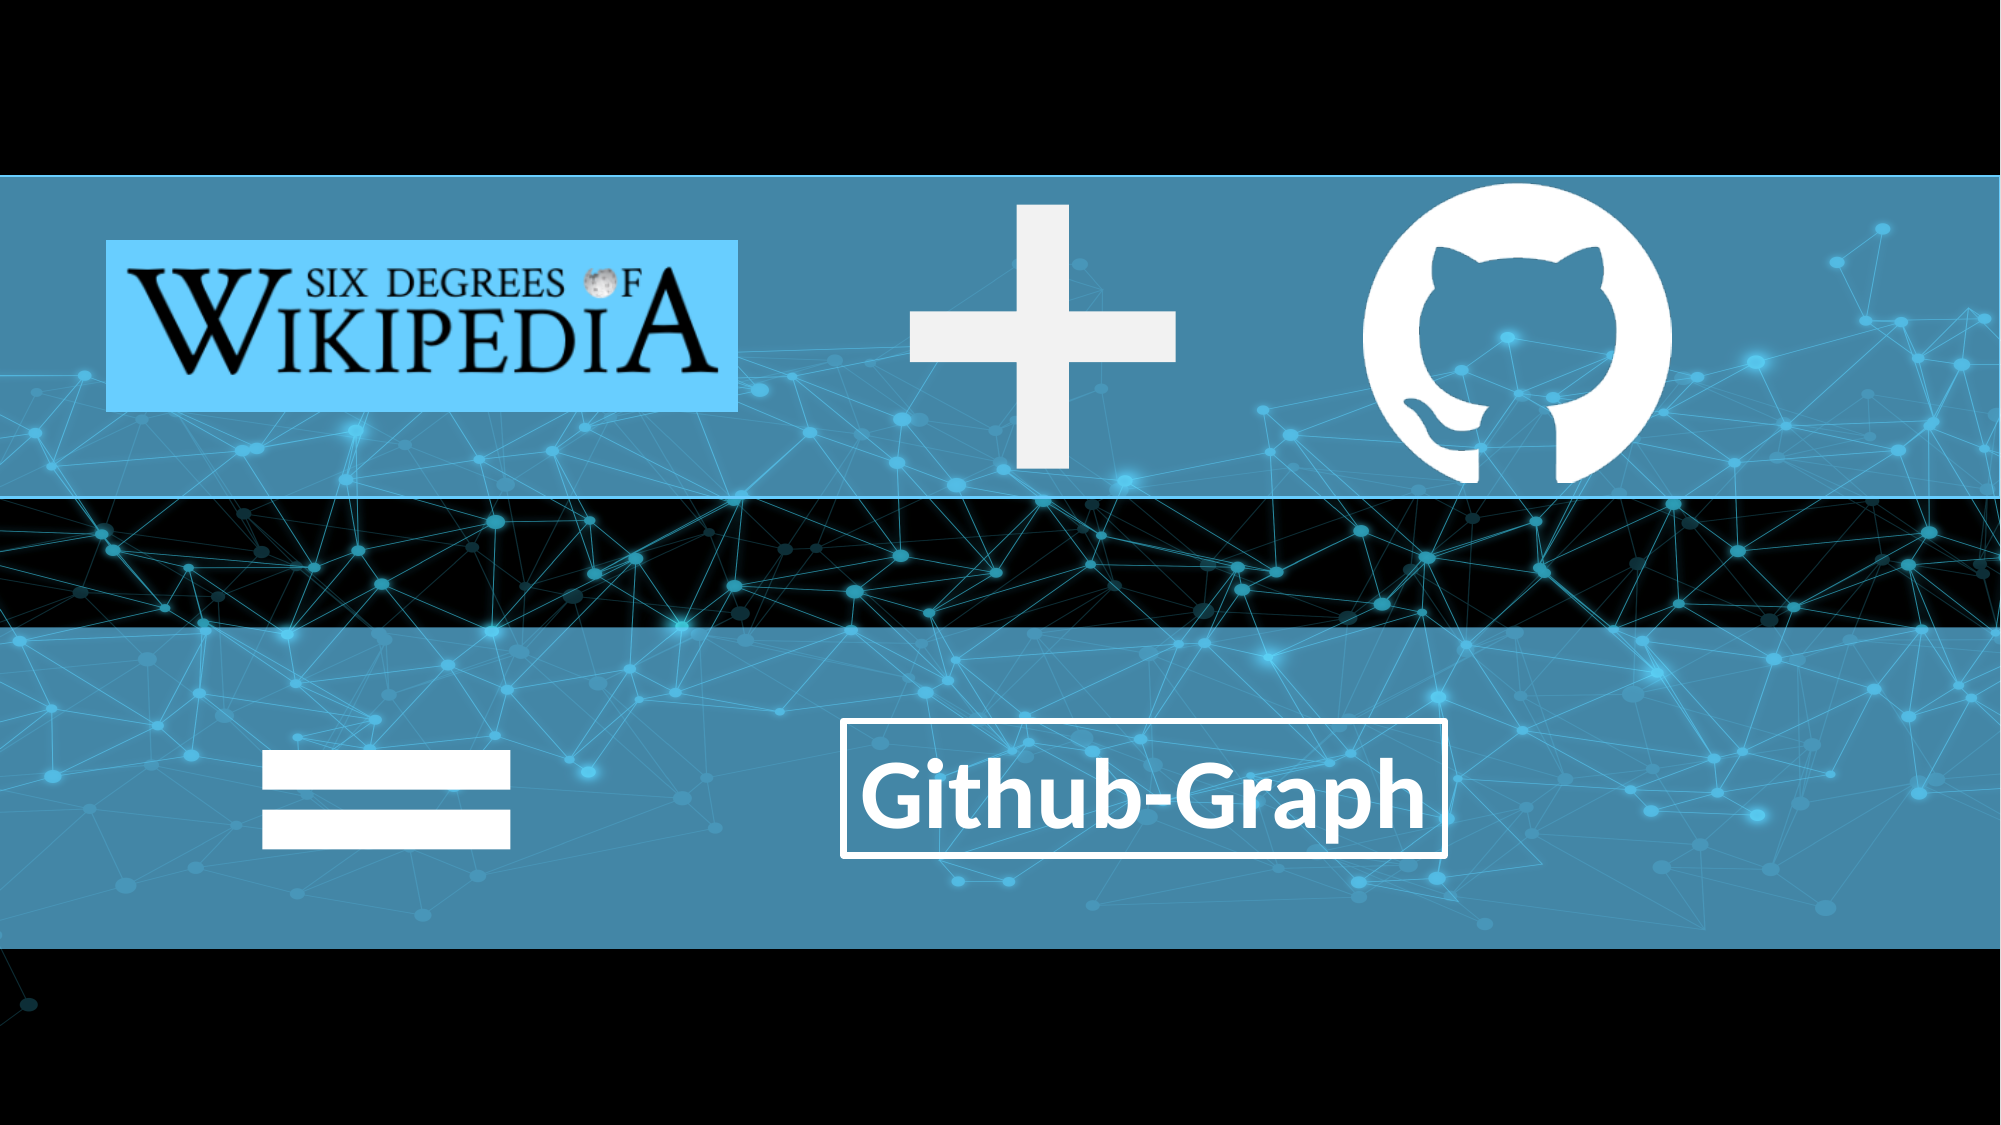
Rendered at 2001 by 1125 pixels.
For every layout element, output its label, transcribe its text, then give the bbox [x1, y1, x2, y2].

text_box [261, 809, 512, 850]
text_box [0, 626, 2000, 950]
text_box [909, 204, 1177, 470]
text_box Github-Graph [843, 720, 1445, 856]
text_box [0, 175, 2000, 499]
text_box [261, 749, 512, 791]
picture [0, 0, 2001, 1125]
picture [106, 240, 738, 412]
